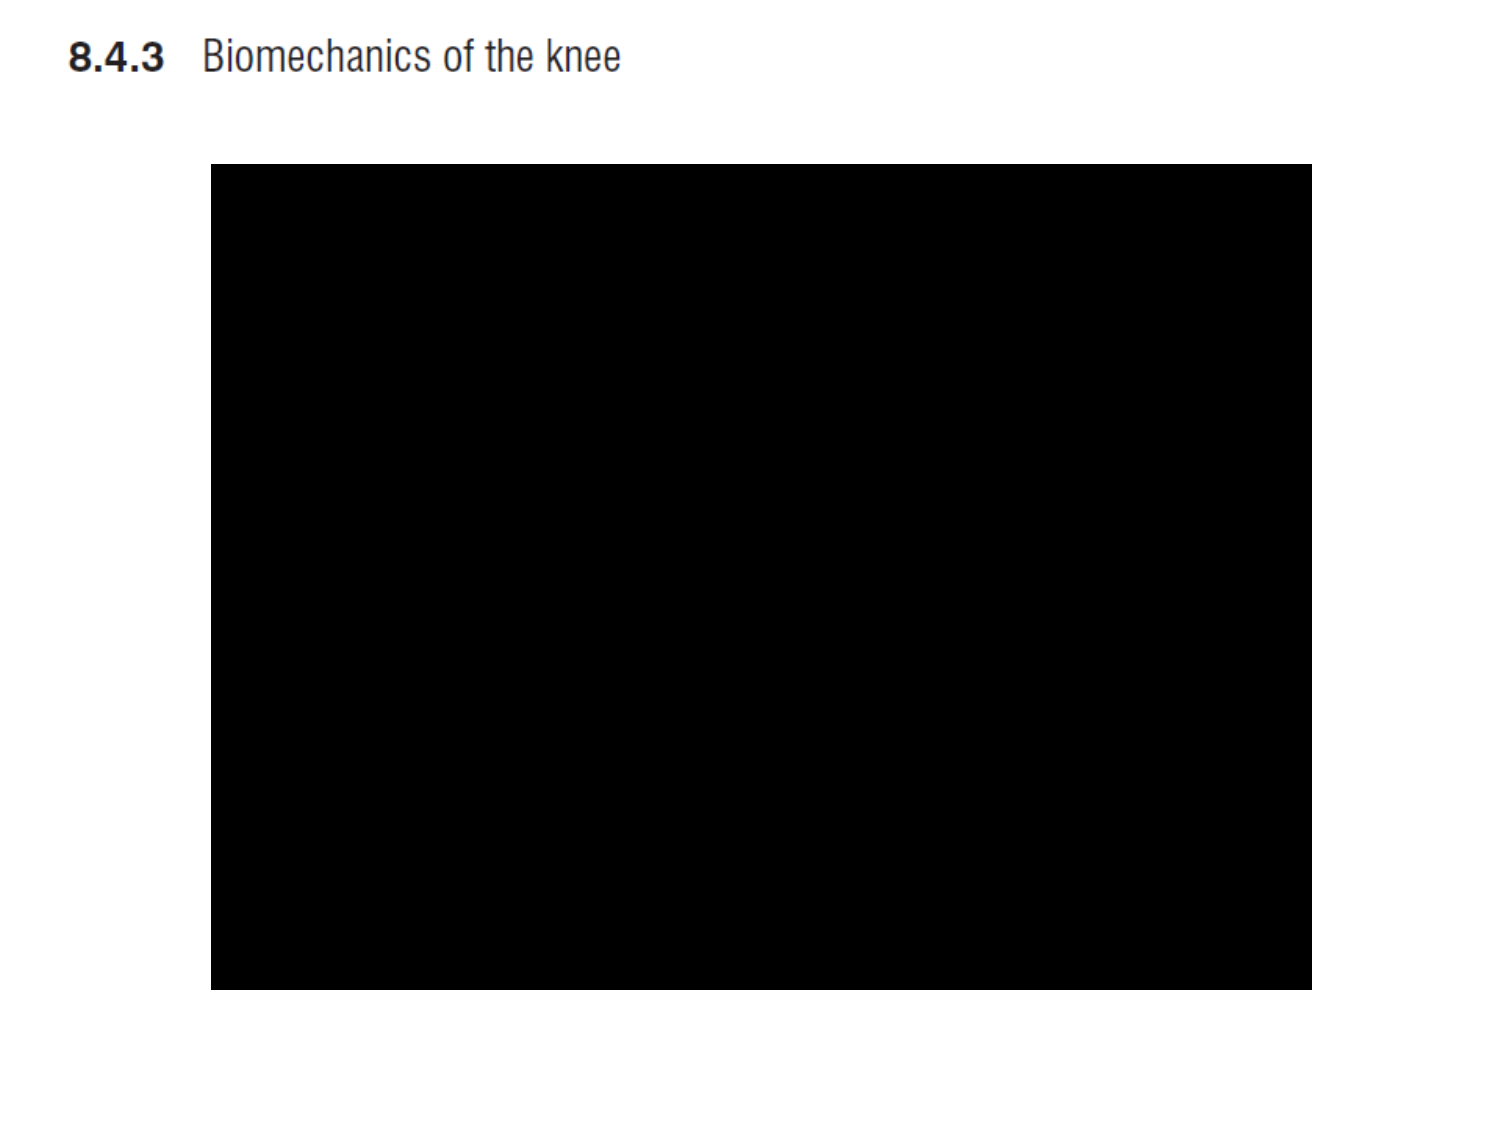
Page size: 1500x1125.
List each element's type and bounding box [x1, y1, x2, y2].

picture [58, 23, 655, 84]
text_box [210, 163, 1313, 991]
